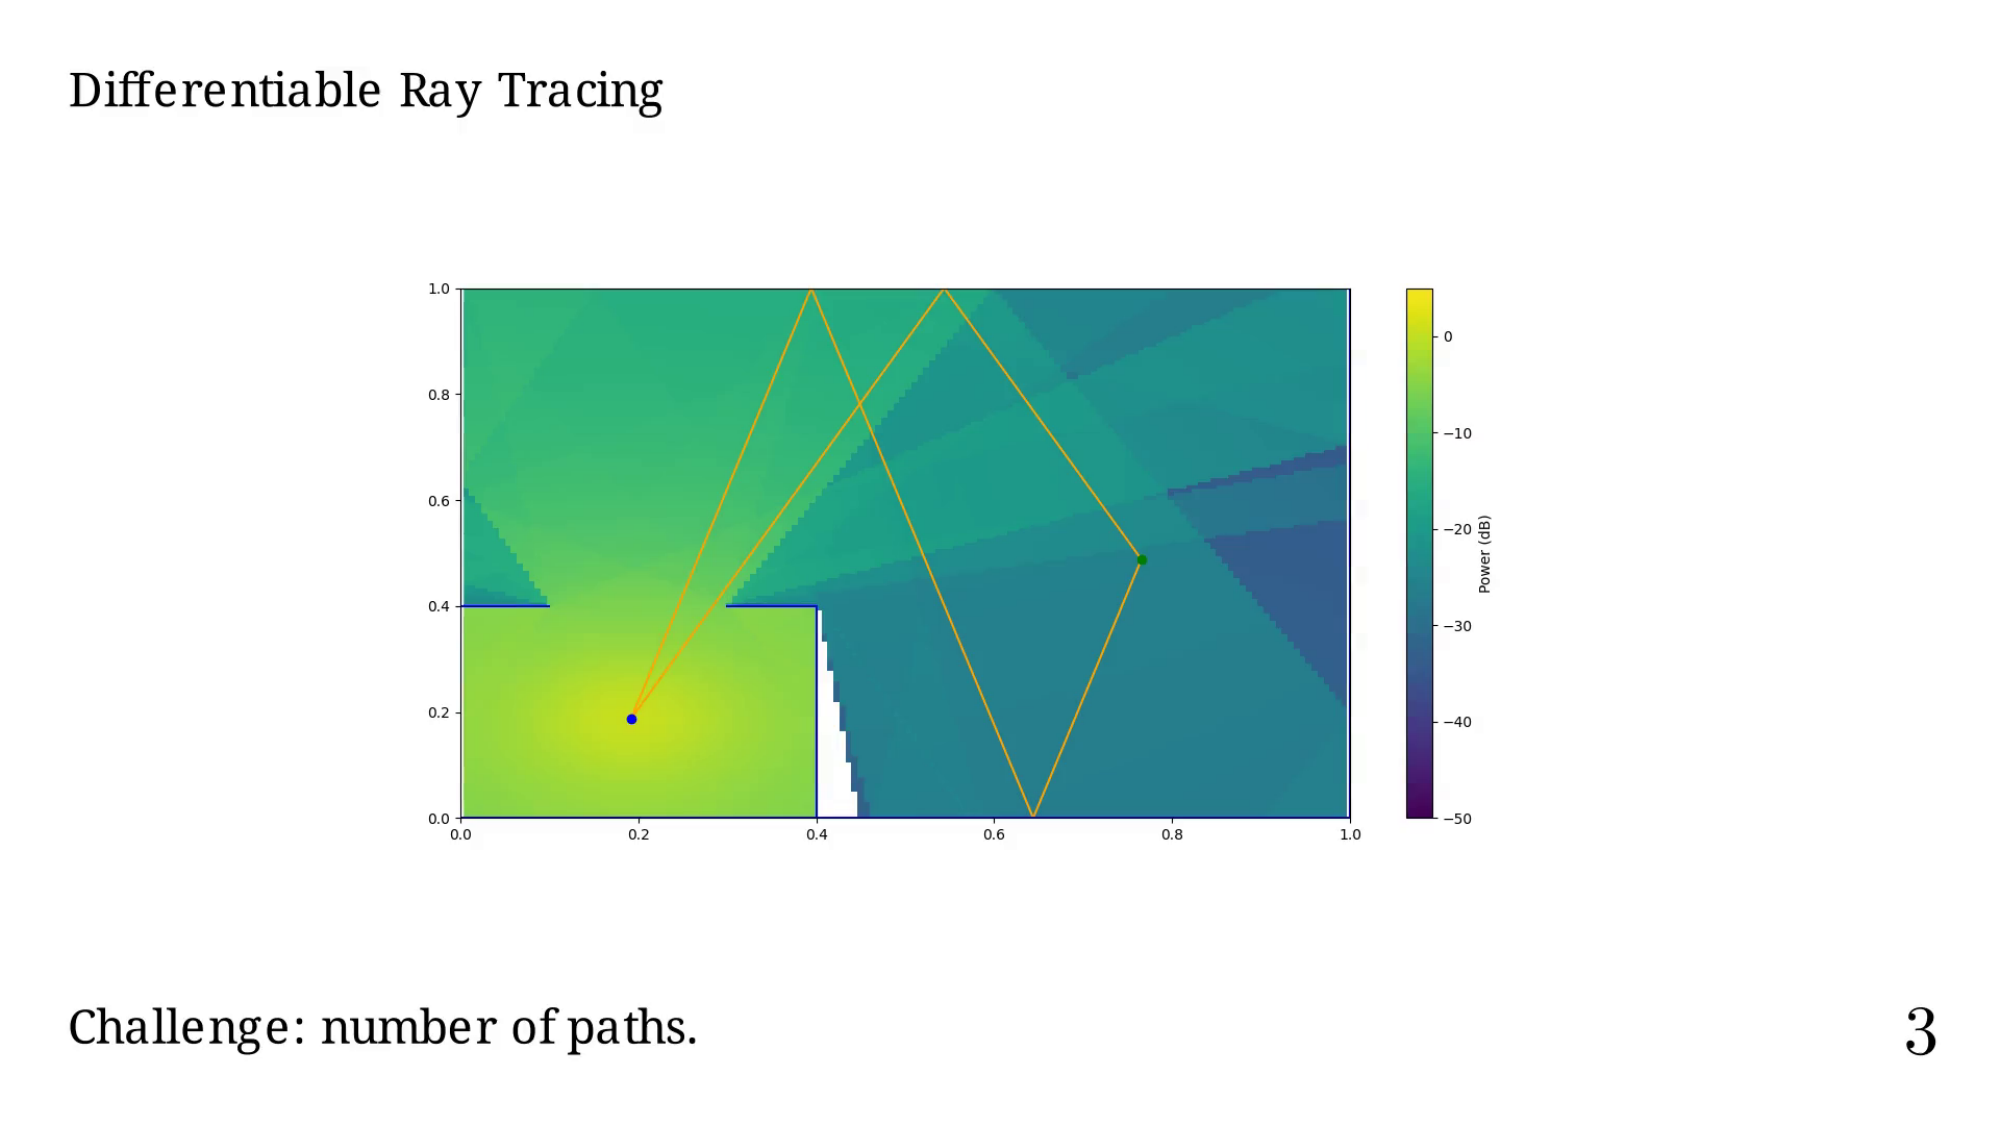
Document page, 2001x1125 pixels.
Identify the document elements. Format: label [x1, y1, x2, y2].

text_box [0, 0, 2000, 1125]
